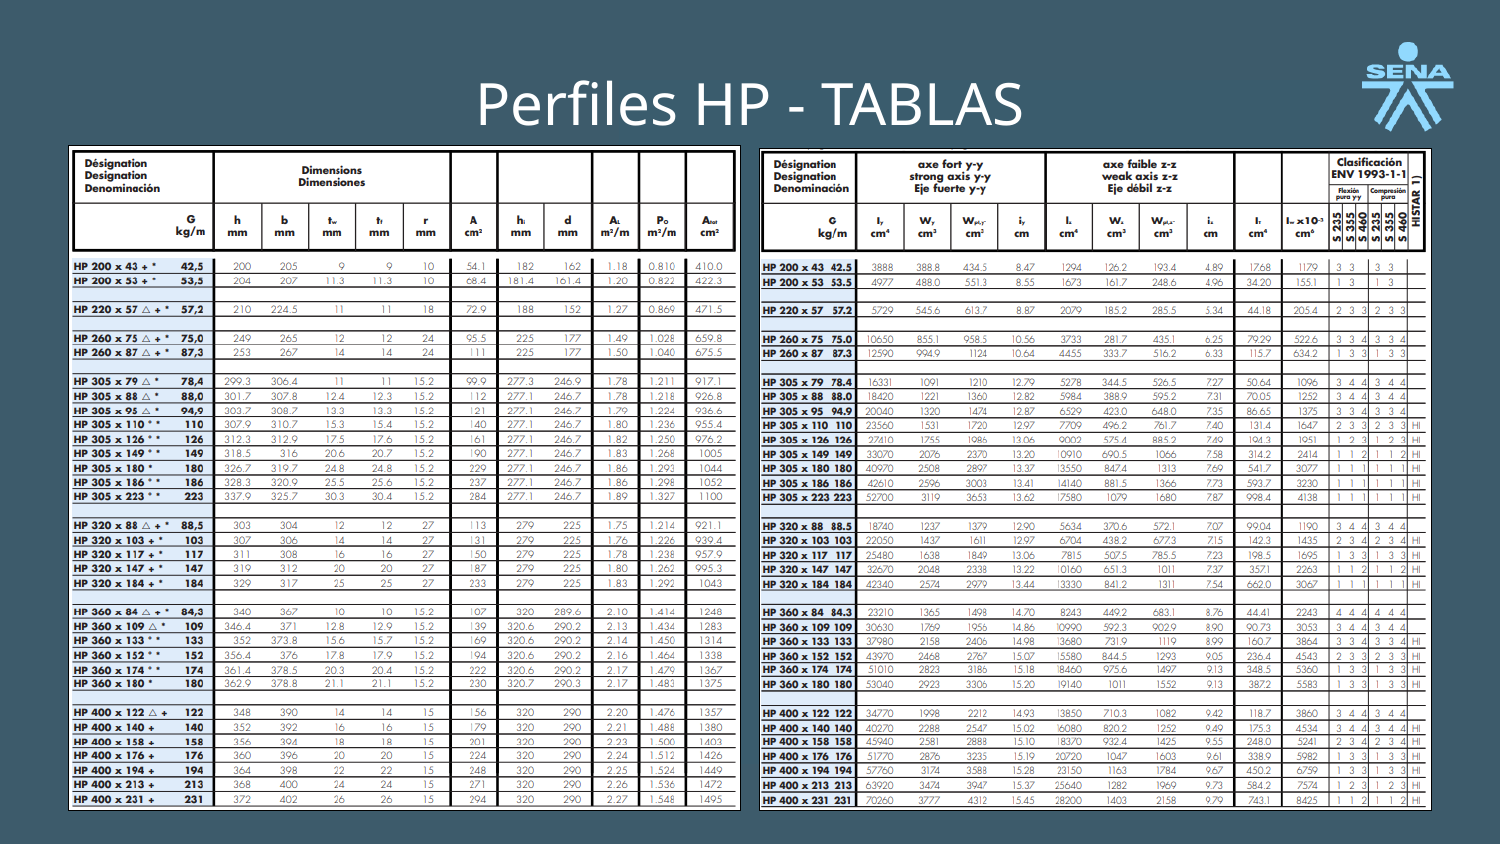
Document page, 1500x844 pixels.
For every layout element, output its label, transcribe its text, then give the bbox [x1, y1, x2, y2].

picture [0, 0, 1500, 844]
text_box Perfiles HP - TABLAS [332, 59, 1168, 145]
